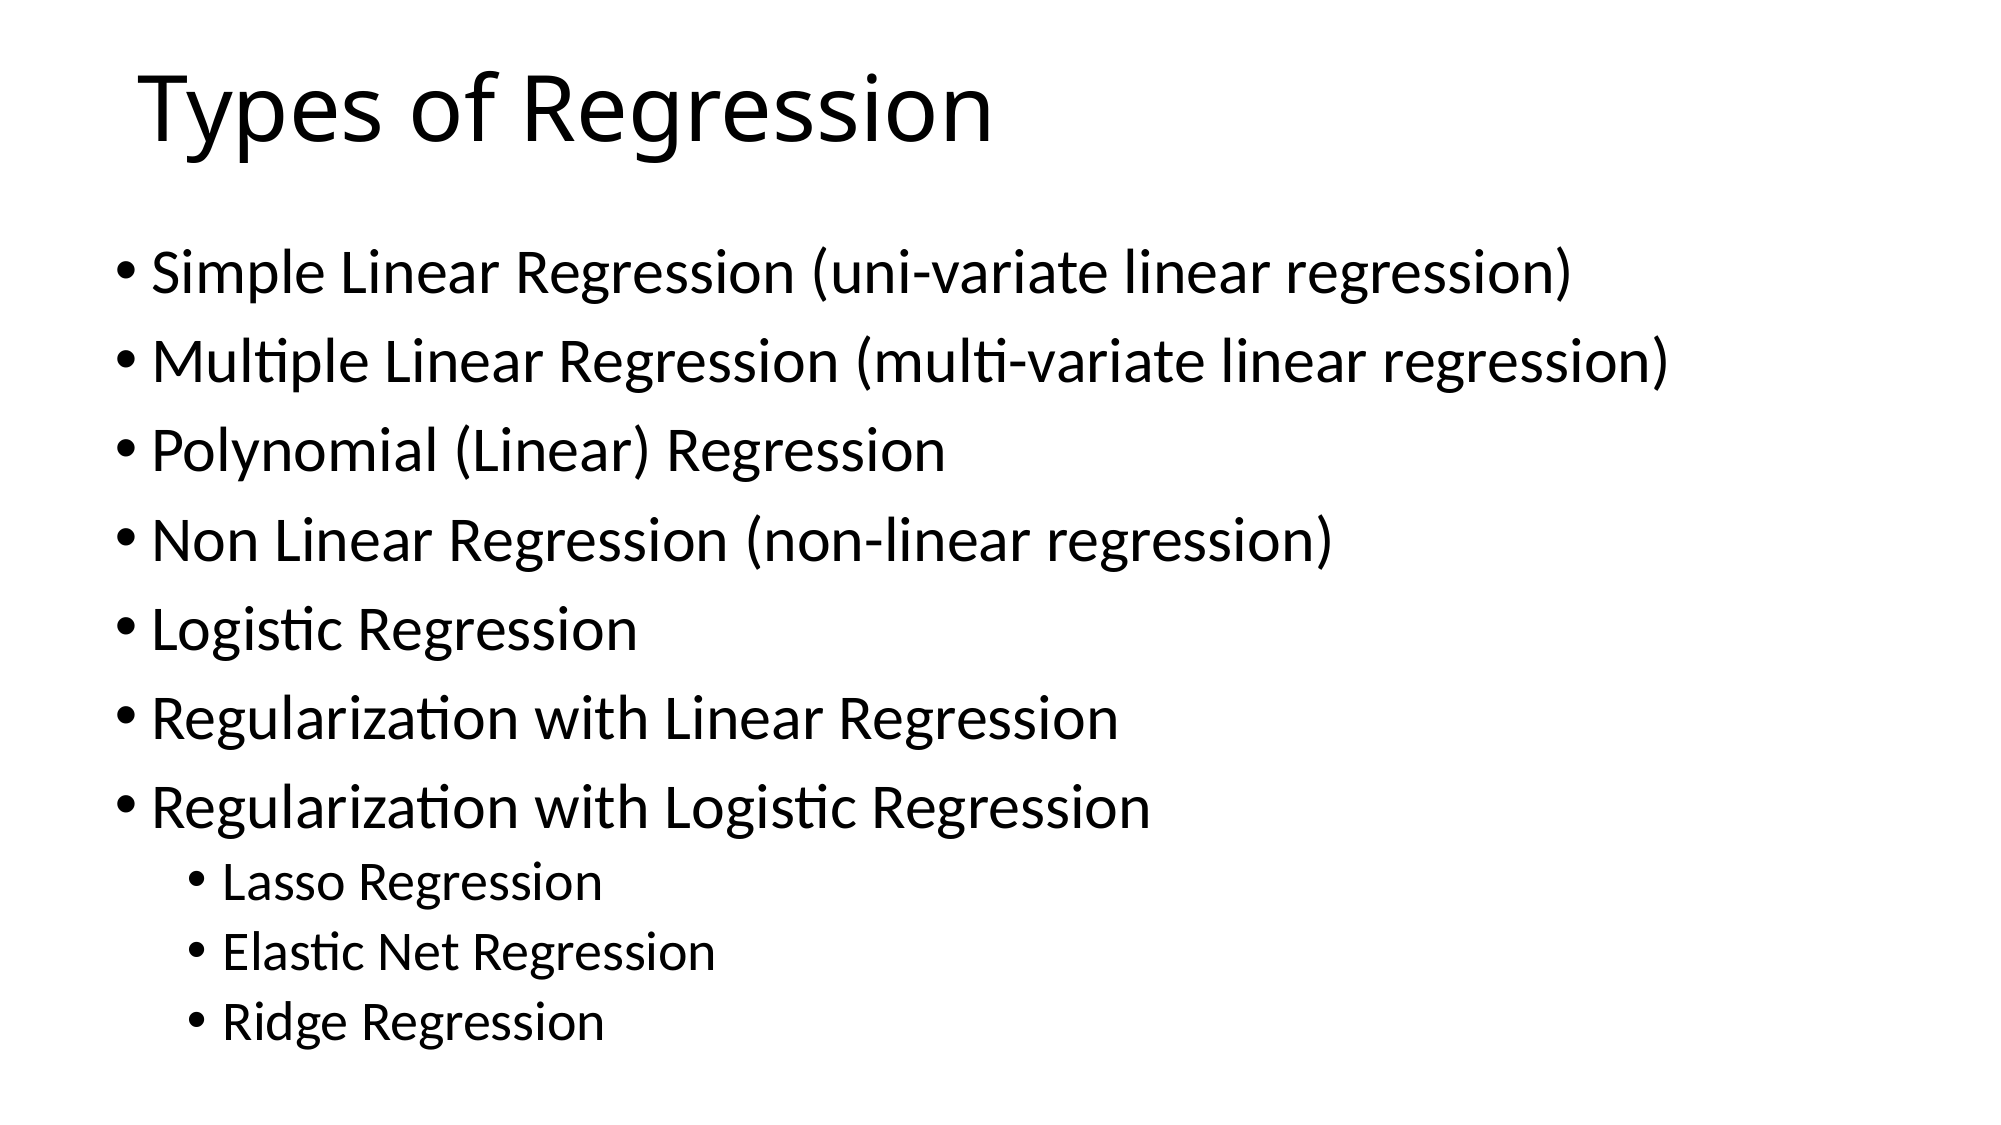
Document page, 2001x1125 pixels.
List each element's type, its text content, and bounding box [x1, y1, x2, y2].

title Types of Regression [122, 43, 1847, 180]
list Simple Linear Regression (uni-variate linear regression) Multiple Linear Regression (multi-variate linear regression) Polynomial (Linear) Regression Non Linear Regression (non-linear regression) Logistic Regression Regularization with Linear Regression Regularization with Logistic Regression Lasso Regression Elastic Net Regression Ridge Regression [99, 231, 1902, 1069]
